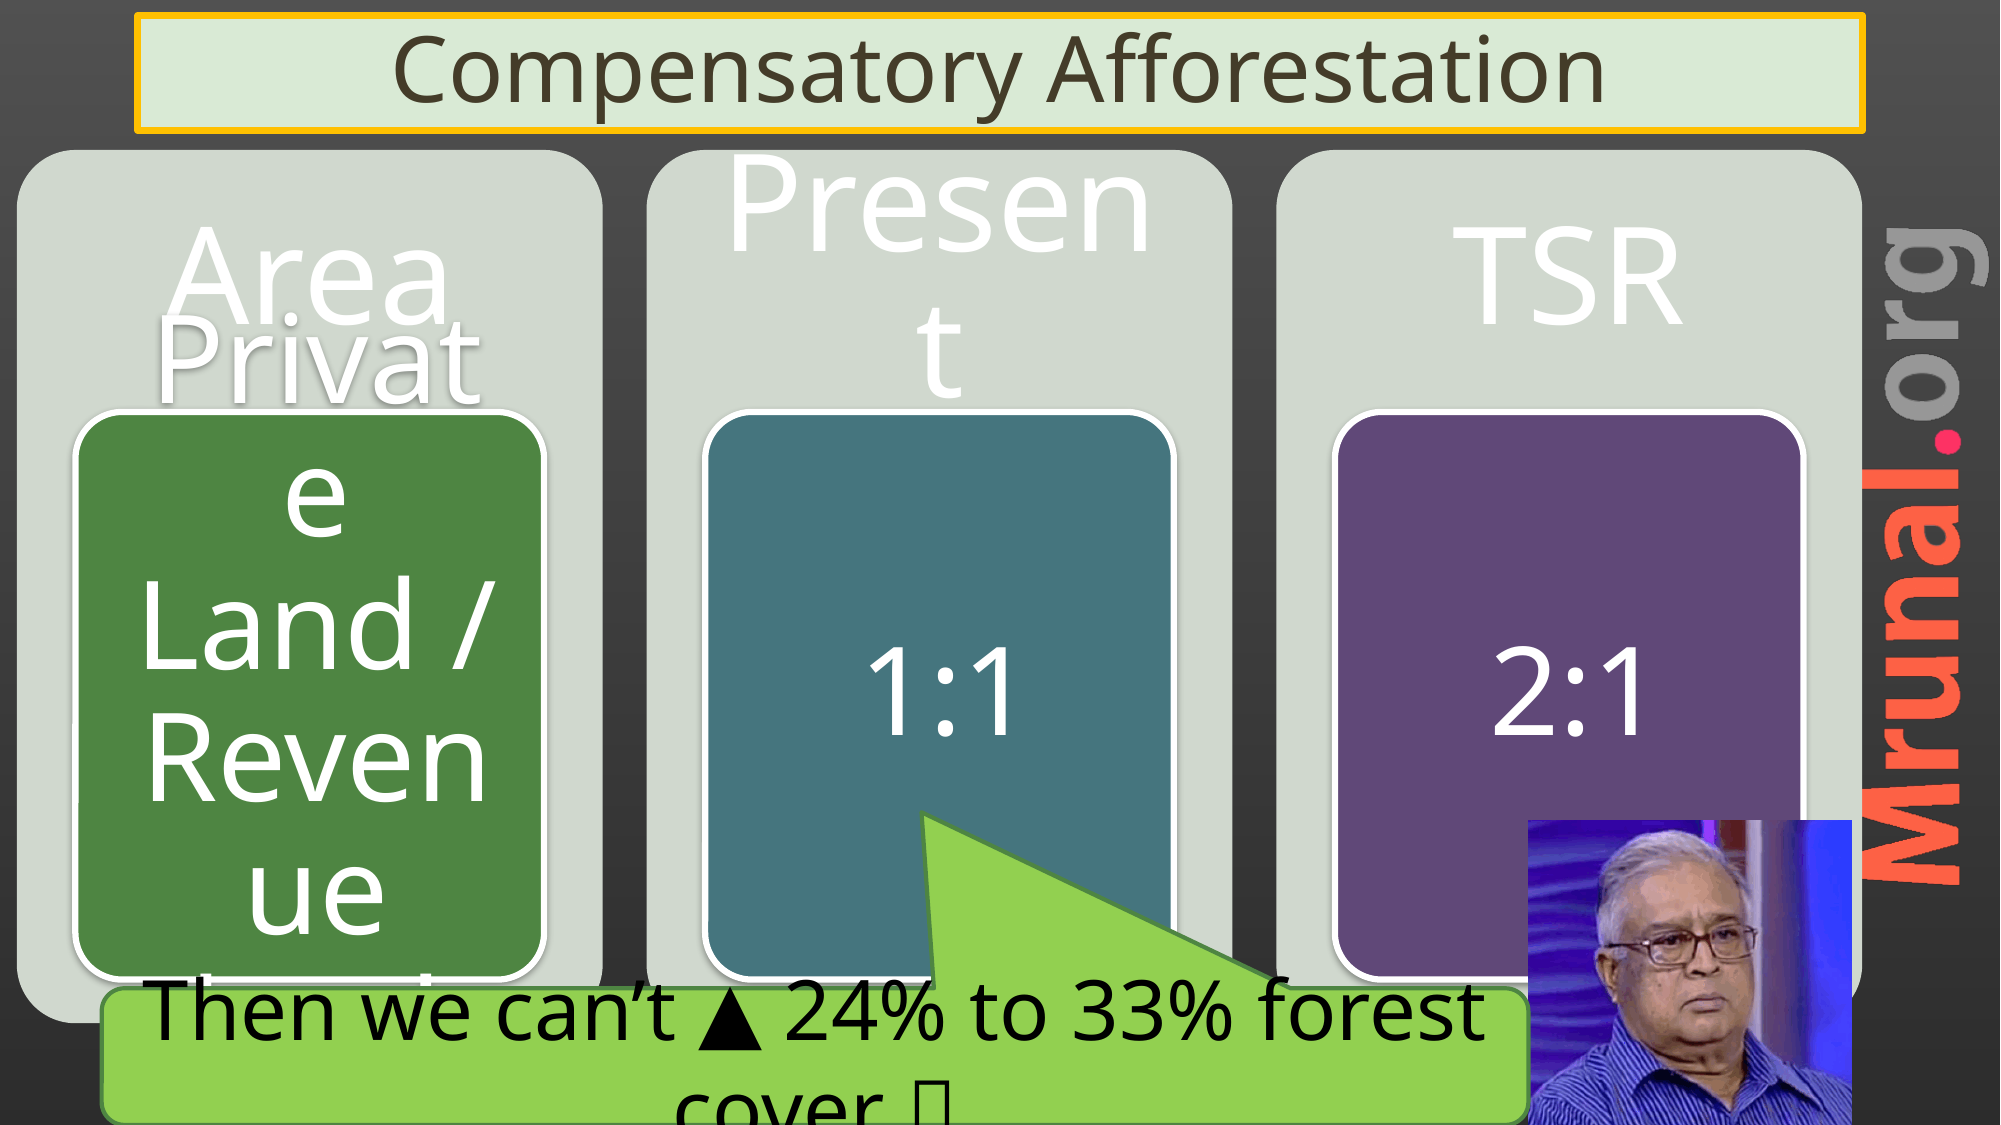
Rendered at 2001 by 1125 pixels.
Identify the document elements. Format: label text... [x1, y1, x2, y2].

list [16, 149, 1863, 1024]
picture [1528, 820, 1852, 1125]
title Compensatory Afforestation [134, 12, 1866, 134]
picture [1863, 223, 2000, 894]
text_box Then we can’t ▲ 24% to 33% forest cover  [99, 1035, 1523, 1125]
